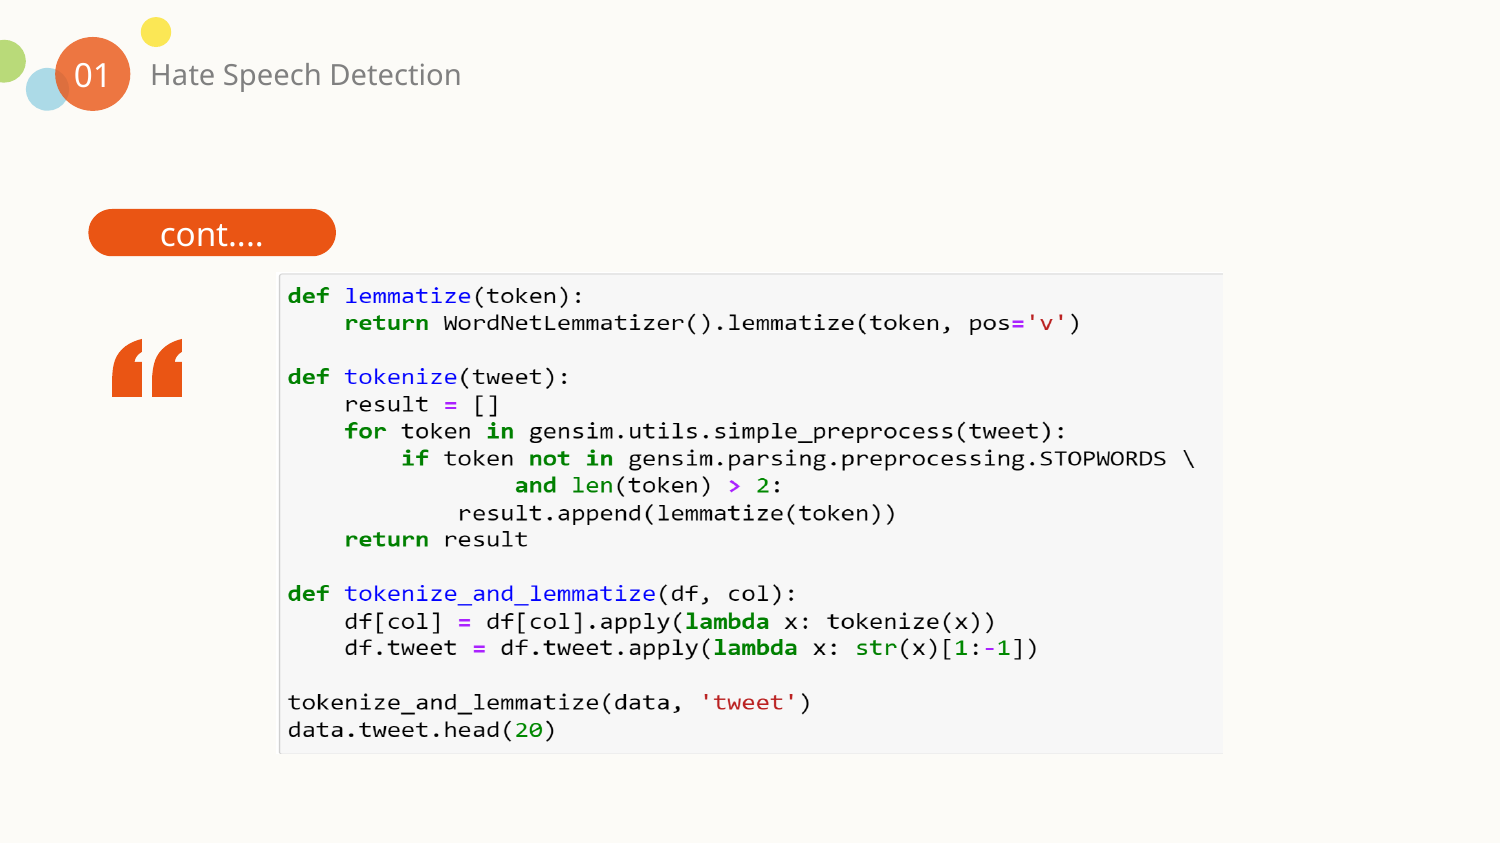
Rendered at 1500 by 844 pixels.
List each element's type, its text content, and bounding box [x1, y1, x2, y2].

text_box [112, 338, 142, 397]
text_box [25, 67, 66, 111]
text_box Hate Speech Detection [150, 56, 606, 92]
text_box [55, 36, 131, 111]
text_box 01 [65, 53, 121, 94]
text_box [152, 338, 182, 397]
text_box [140, 17, 172, 48]
text_box cont.... [88, 208, 336, 257]
text_box [0, 39, 26, 83]
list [276, 272, 1224, 754]
